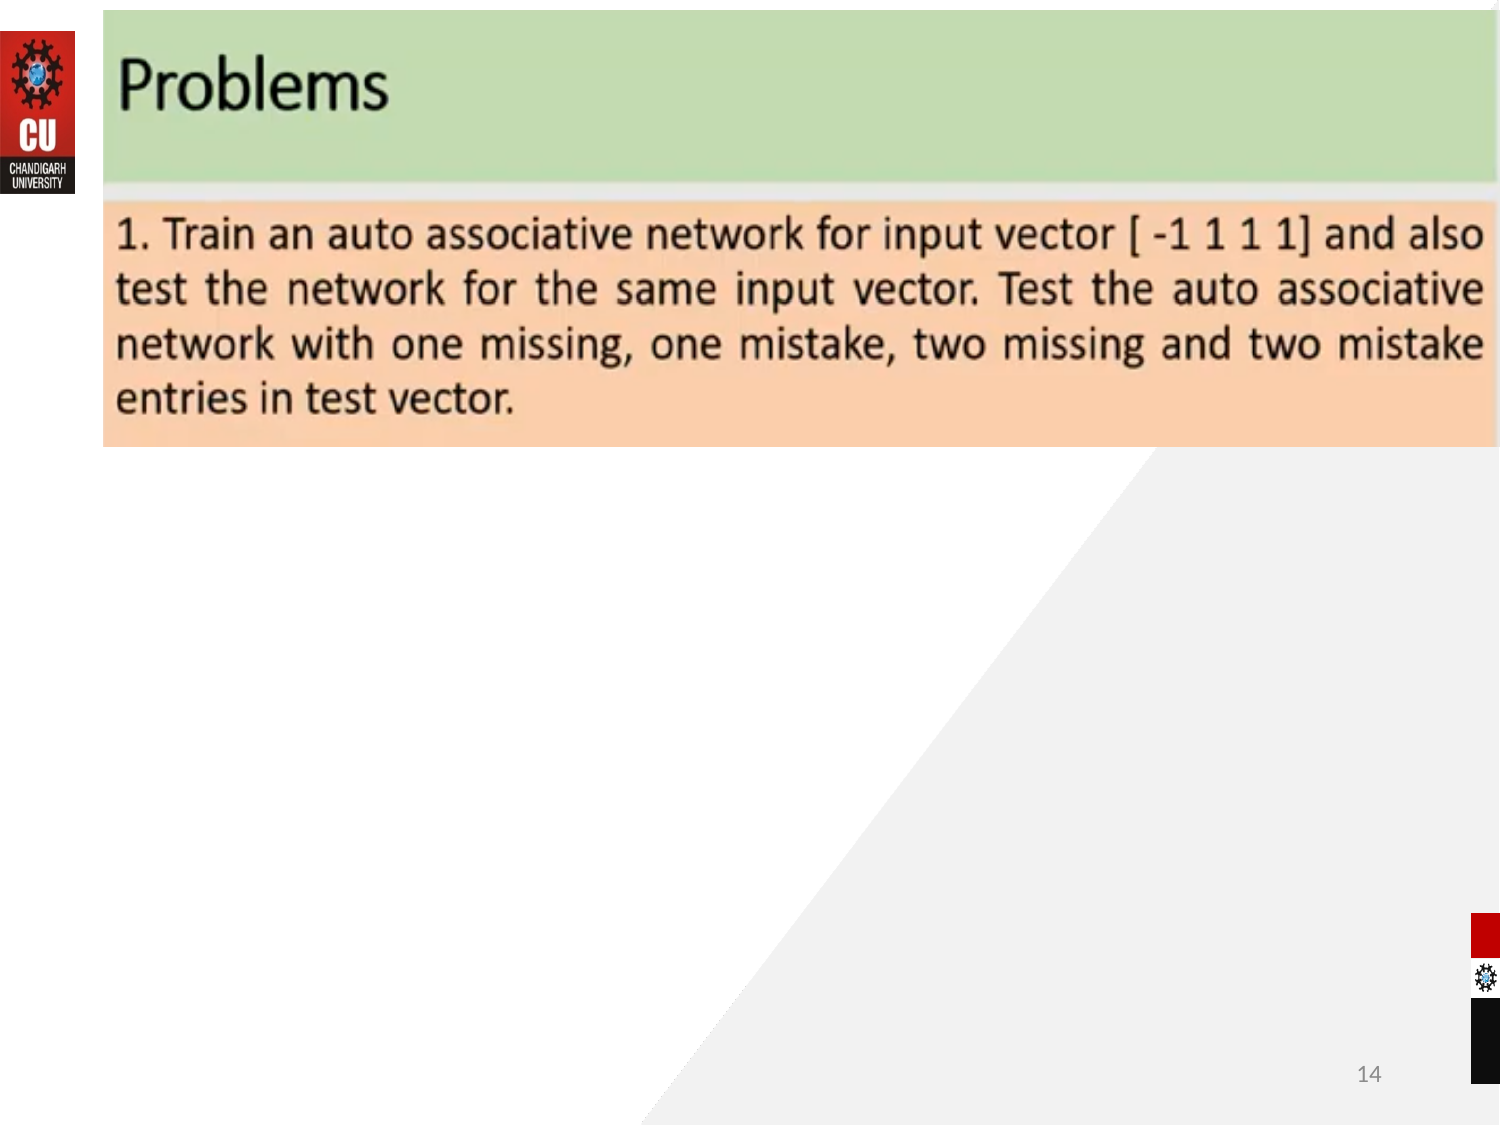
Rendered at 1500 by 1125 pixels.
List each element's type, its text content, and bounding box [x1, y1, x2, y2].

picture [0, 0, 1500, 1125]
slide_number 14 [1059, 1042, 1397, 1103]
